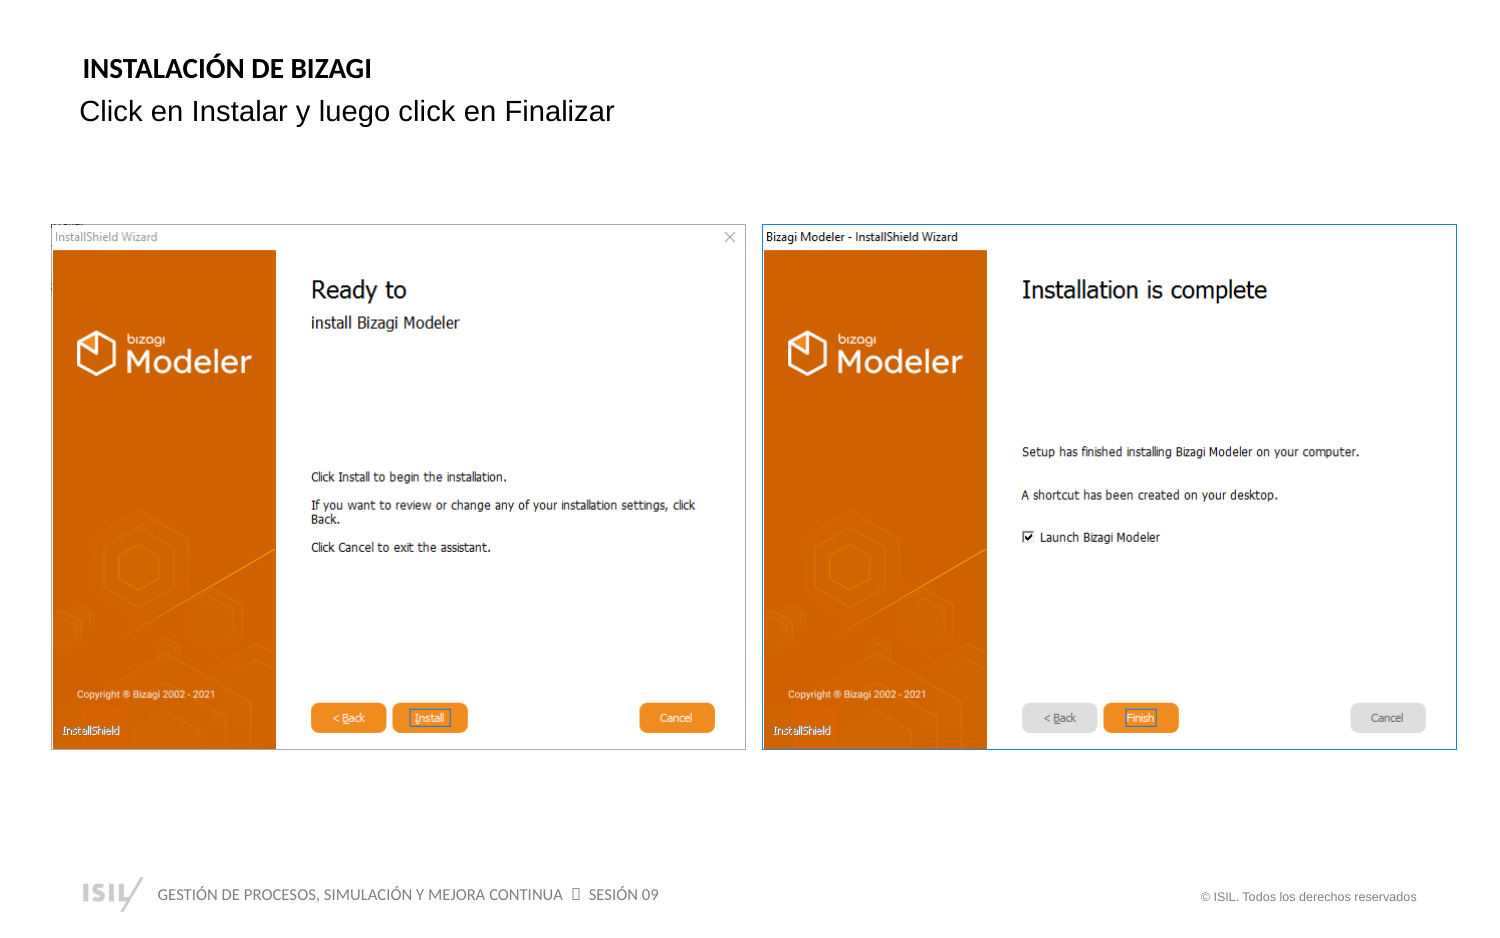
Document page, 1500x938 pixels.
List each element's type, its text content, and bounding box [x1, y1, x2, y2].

picture [762, 224, 1457, 750]
text_box Click en Instalar y luego click en Finalizar [64, 84, 1103, 135]
picture [51, 224, 746, 750]
text_box INSTALACIÓN DE BIZAGI [82, 53, 482, 84]
